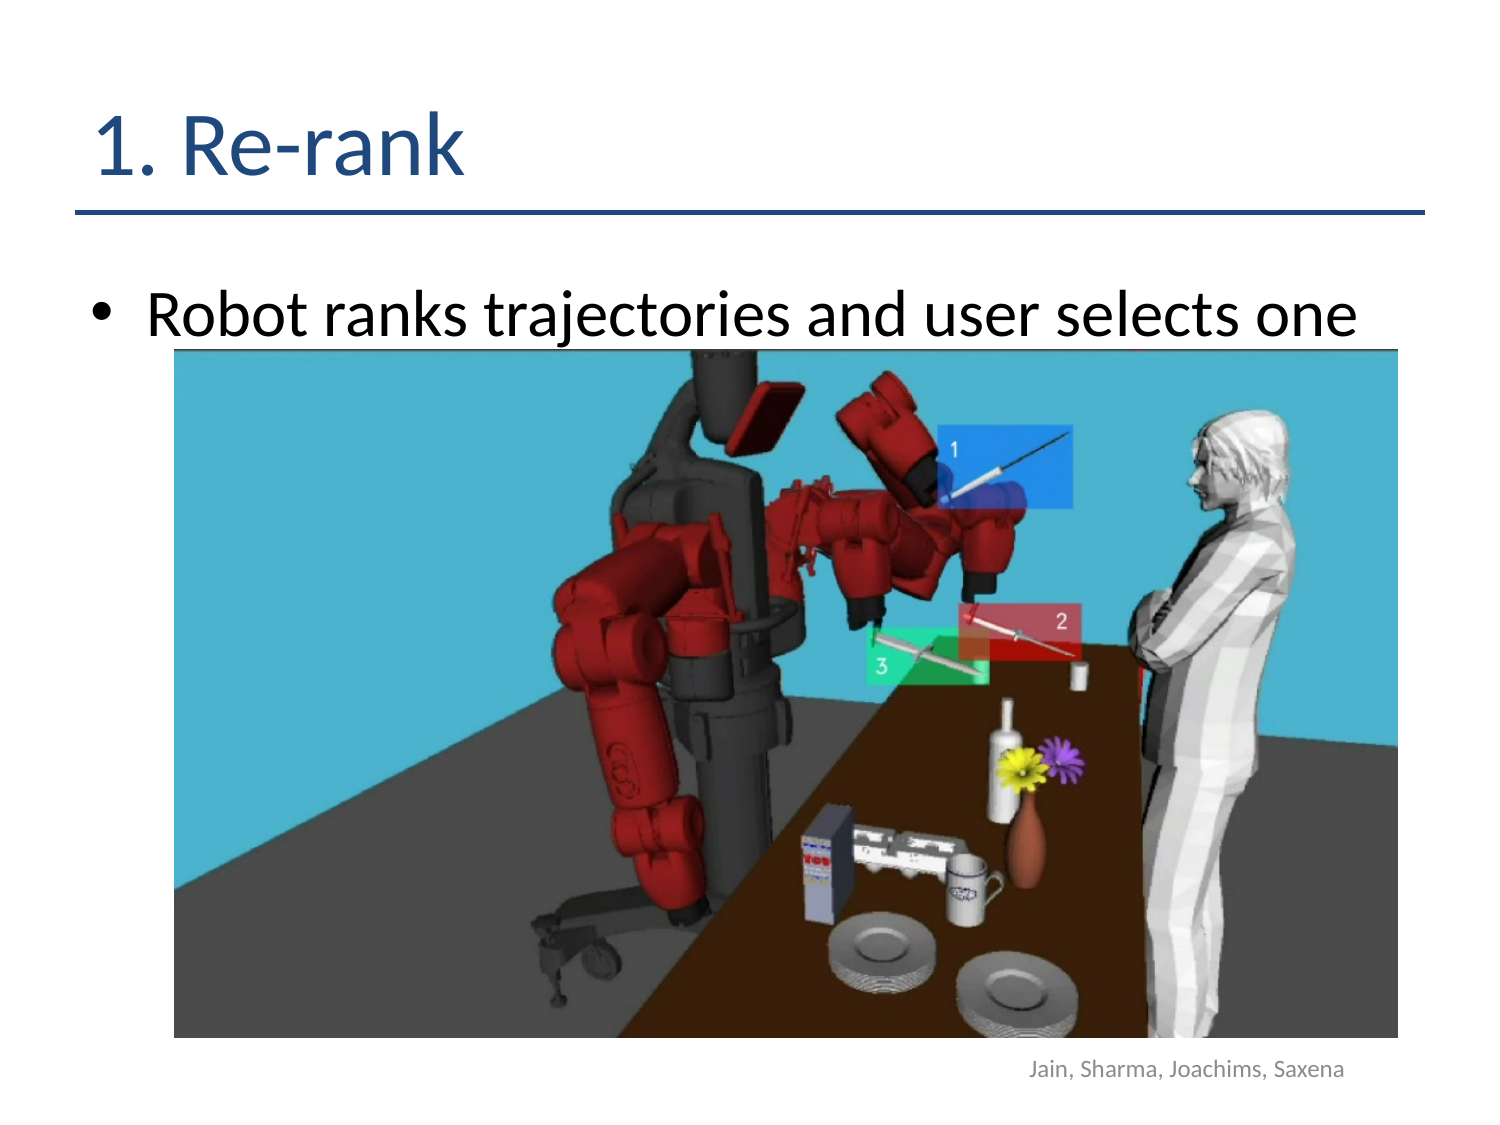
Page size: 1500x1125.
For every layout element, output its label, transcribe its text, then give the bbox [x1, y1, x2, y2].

title 1. Re-rank [75, 45, 1425, 233]
list Robot ranks trajectories and user selects one [75, 262, 1425, 1005]
picture [174, 349, 1398, 1038]
footer Jain, Sharma, Joachims, Saxena [950, 1037, 1425, 1098]
